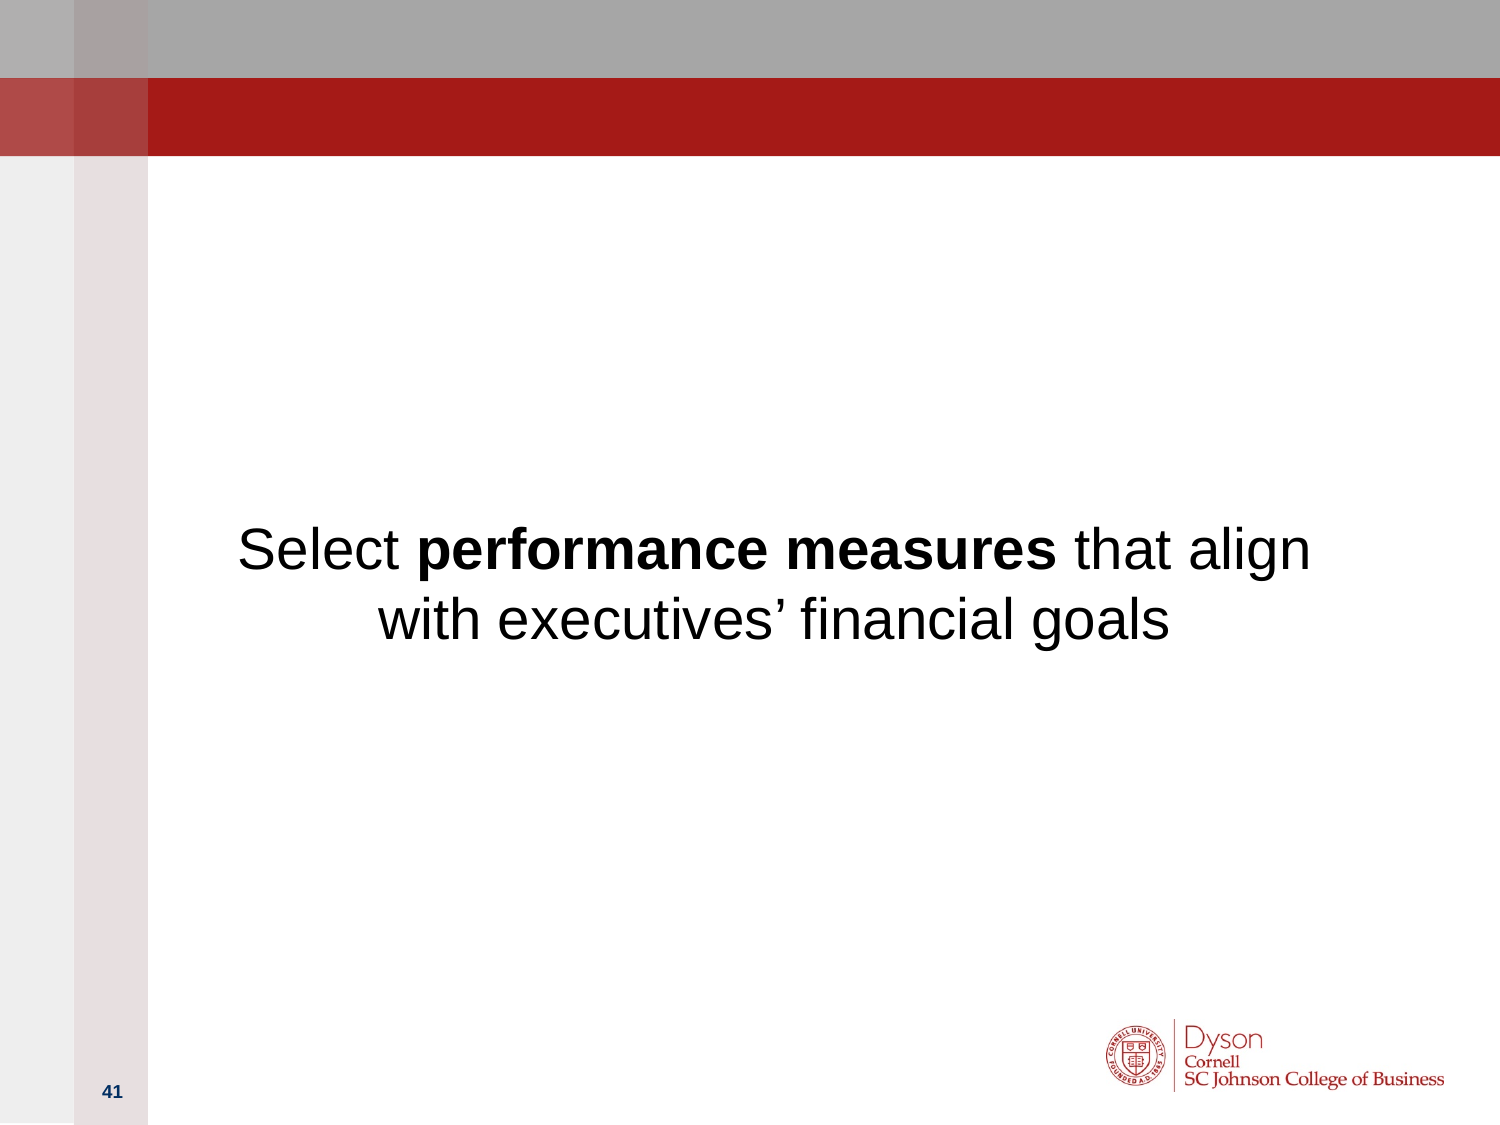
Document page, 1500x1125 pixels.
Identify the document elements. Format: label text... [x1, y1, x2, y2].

slide_number 41 [74, 1071, 151, 1125]
picture [1106, 1019, 1444, 1092]
list Select performance measures that align with executives’ financial goals [187, 200, 1363, 963]
